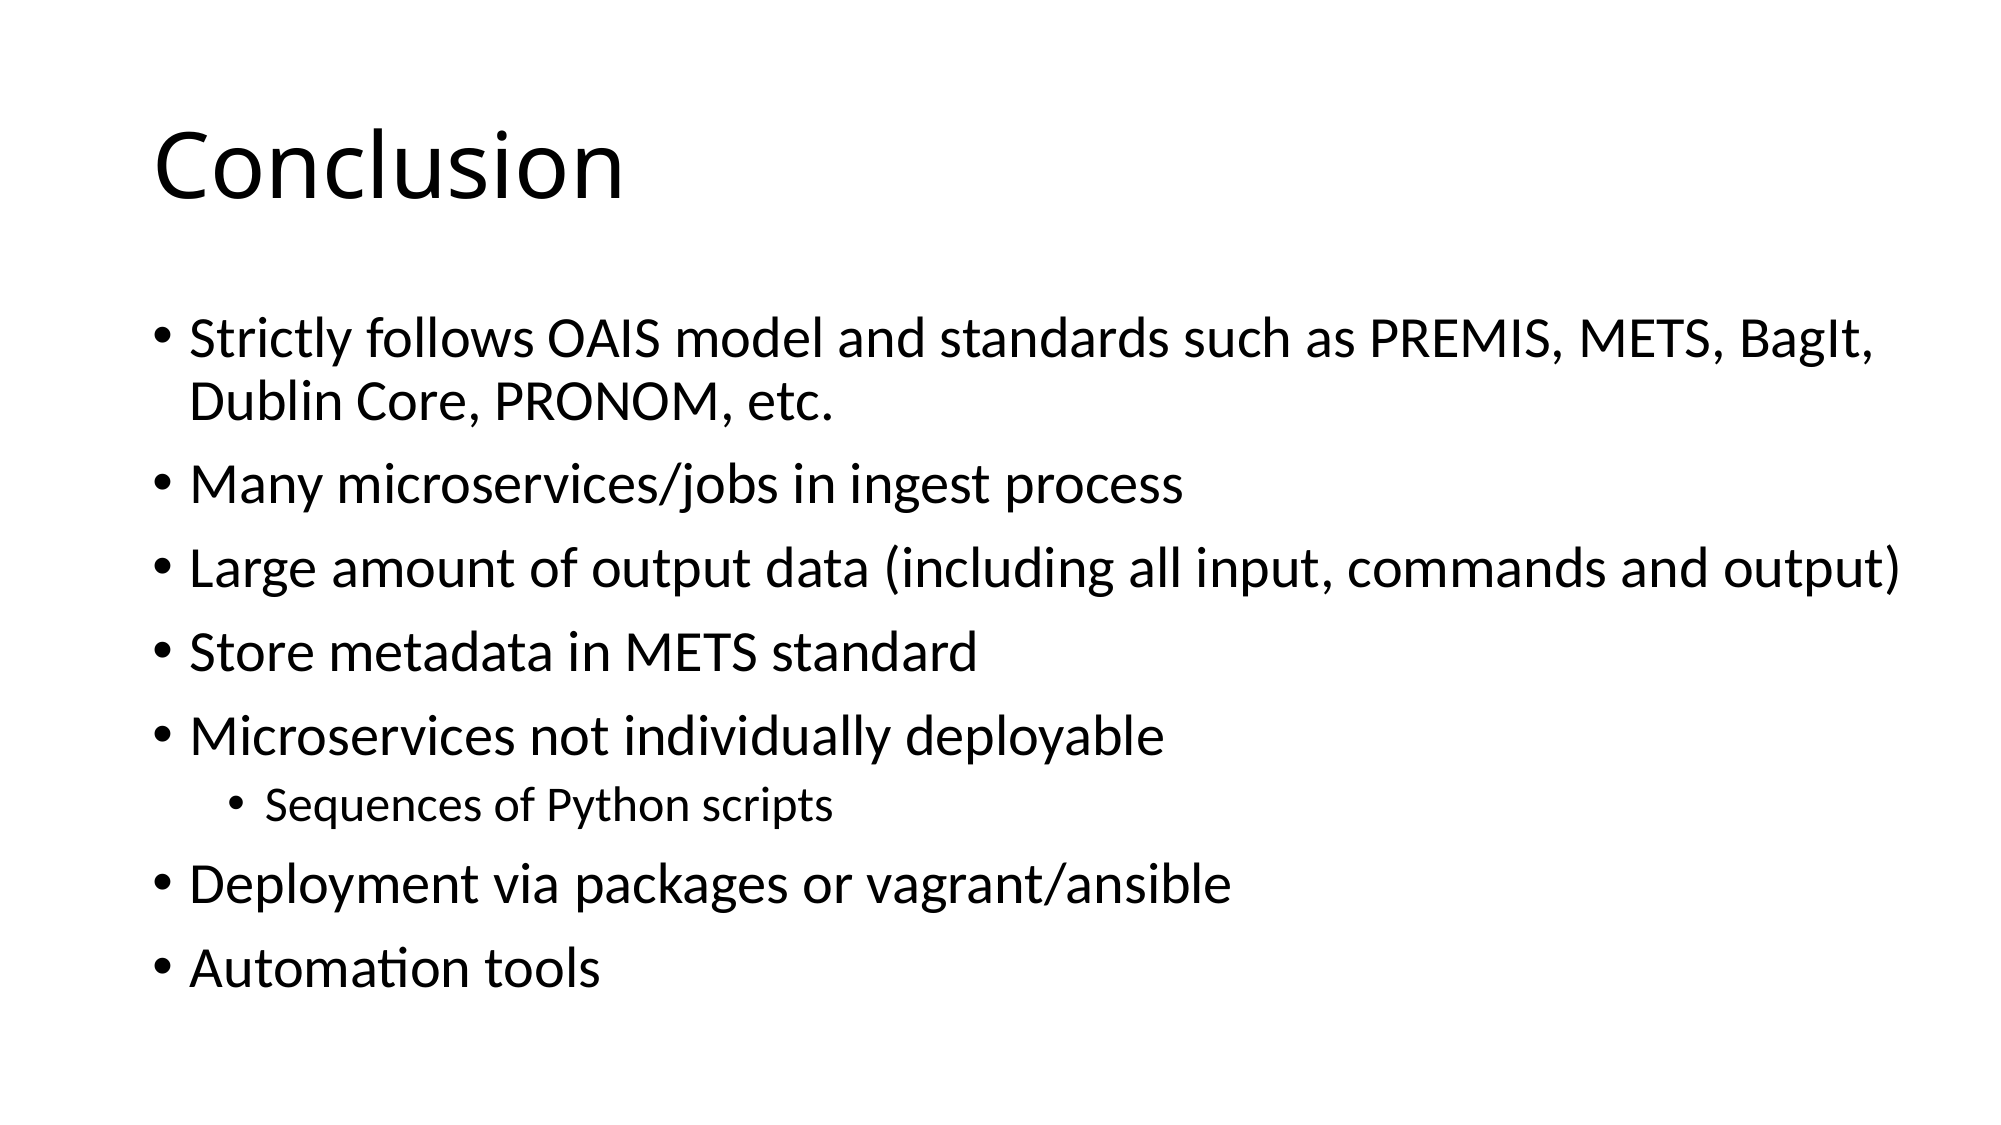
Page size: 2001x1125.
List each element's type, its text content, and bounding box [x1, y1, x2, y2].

list Strictly follows OAIS model and standards such as PREMIS, METS, BagIt, Dublin Core, PRONOM, etc. Many microservices/jobs in ingest process Large amount of output data (including all input, commands and output) Store metadata in METS standard Microservices not individually deployable Sequences of Python scripts Deployment via packages or vagrant/ansible Automation tools [137, 299, 1924, 1014]
title Conclusion [137, 59, 1863, 278]
